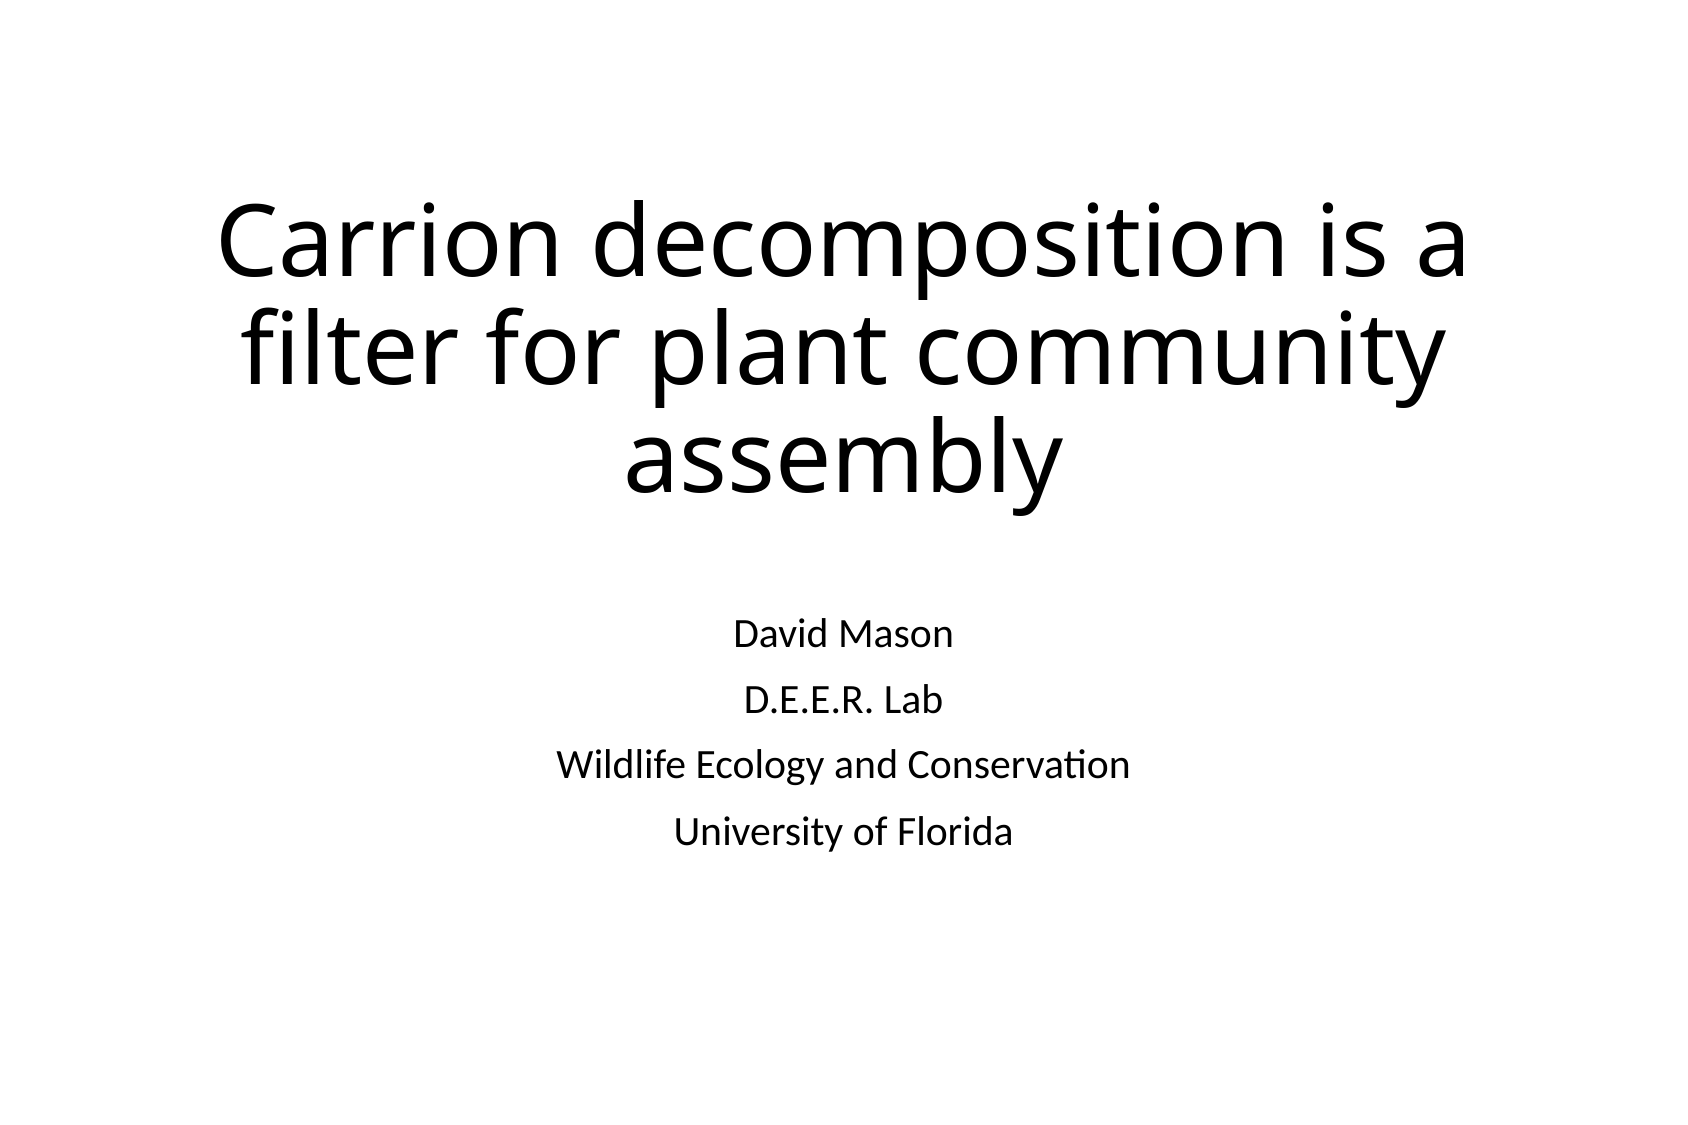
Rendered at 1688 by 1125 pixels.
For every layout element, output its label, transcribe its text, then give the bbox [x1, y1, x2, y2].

subtitle David Mason D.E.E.R. Lab Wildlife Ecology and Conservation University of Florida [210, 603, 1477, 876]
title Carrion decomposition is a filter for plant community assembly [126, 129, 1561, 522]
